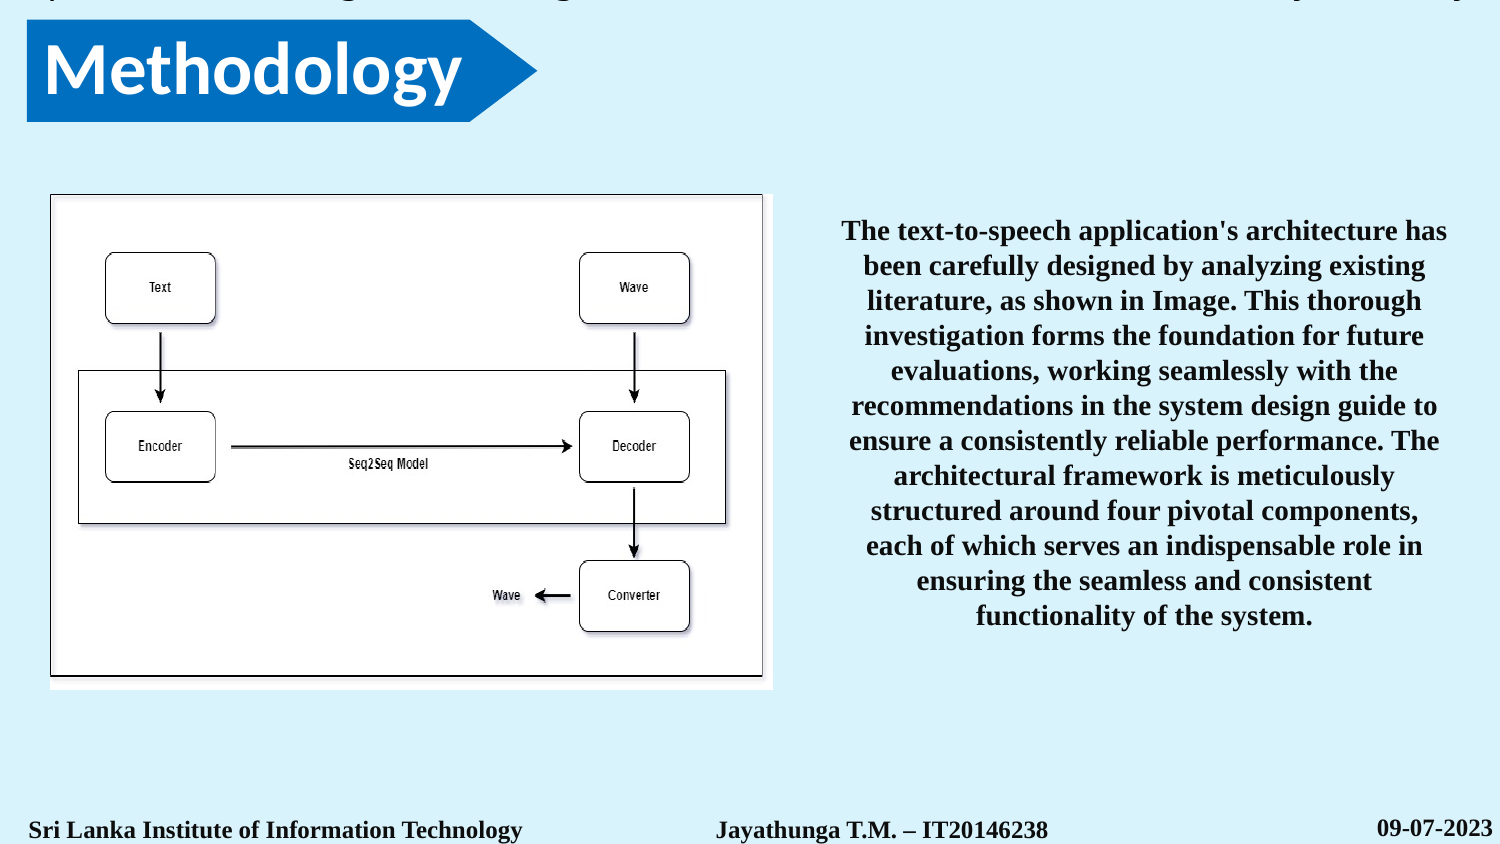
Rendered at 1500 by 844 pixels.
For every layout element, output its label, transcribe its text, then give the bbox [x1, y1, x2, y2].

text_box Jayathunga T.M. – IT20146238 [549, 811, 1213, 844]
text_box Sri Lanka Institute of Information Technology [0, 811, 549, 844]
text_box [50, 194, 773, 690]
text_box The text-to-speech application's architecture has been carefully designed by analyzing existing literature, as shown in Image. This thorough investigation forms the foundation for future evaluations, working seamlessly with the recommendations in the system design guide to ensure a consistently reliable performance. The architectural framework is meticulously structured around four pivotal components, each of which serves an indispensable role in ensuring the seamless and consistent functionality of the system. [837, 209, 1450, 631]
text_box The architecture of the text-to-speech application was meticulously designed by analyzing existing literature, as displayed in the accompanying image. This thorough investigation forms the foundation for future evaluations, working in conjunction with the recommendations in the system design guide to ensure consistently reliable performance. The architectural framework is carefully organized around four pivotal components, each of which plays an indispensable role in guaranteeing the seamless and consistent functionality of the system. [0, 0, 1500, 98]
text_box 09-07-2023 [1212, 809, 1494, 842]
text_box Methodology [26, 98, 502, 122]
